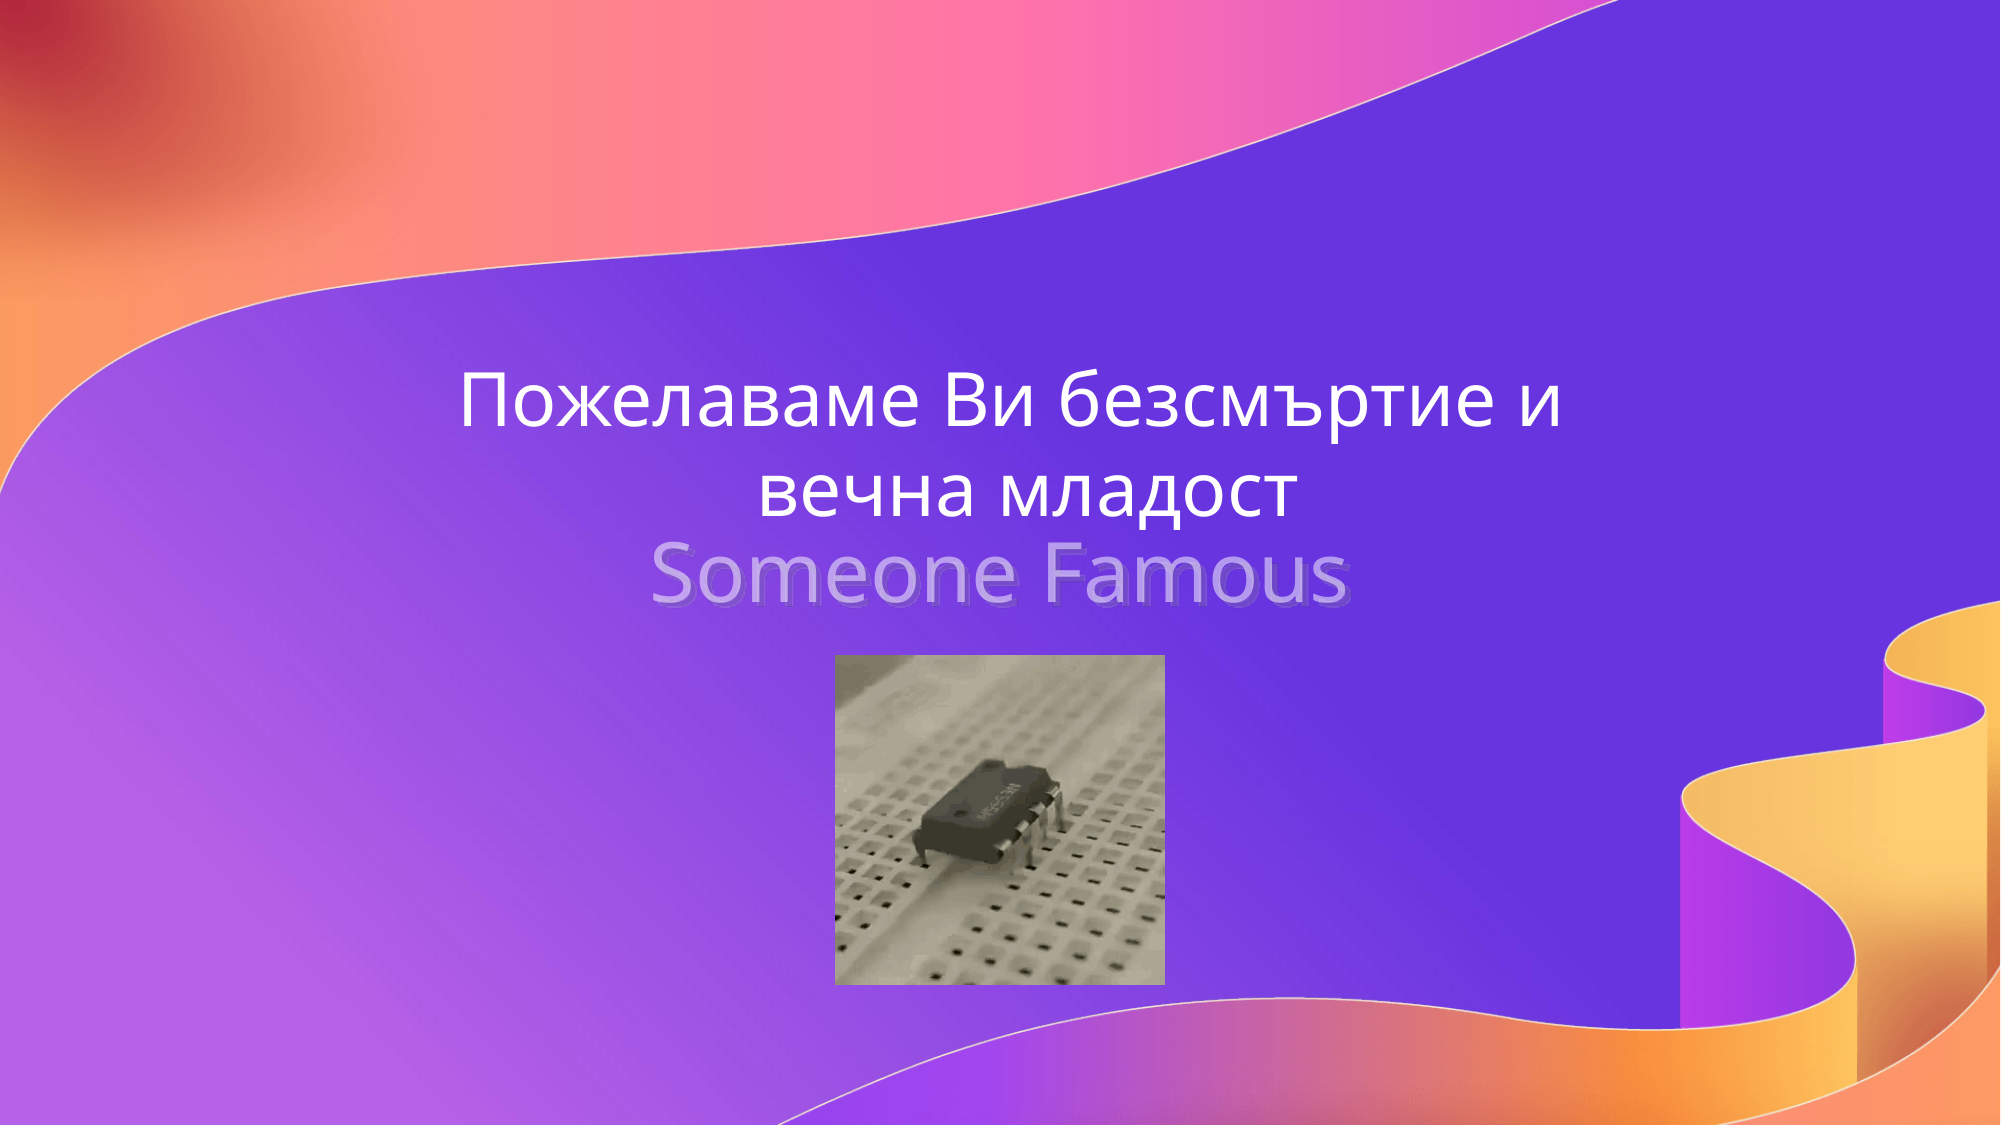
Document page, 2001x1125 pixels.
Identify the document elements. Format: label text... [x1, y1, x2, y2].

subtitle Пожелаваме Ви безсмъртие и вечна младост [318, 299, 1682, 585]
title Someone Famous [500, 585, 1500, 599]
picture [0, 0, 2001, 1125]
